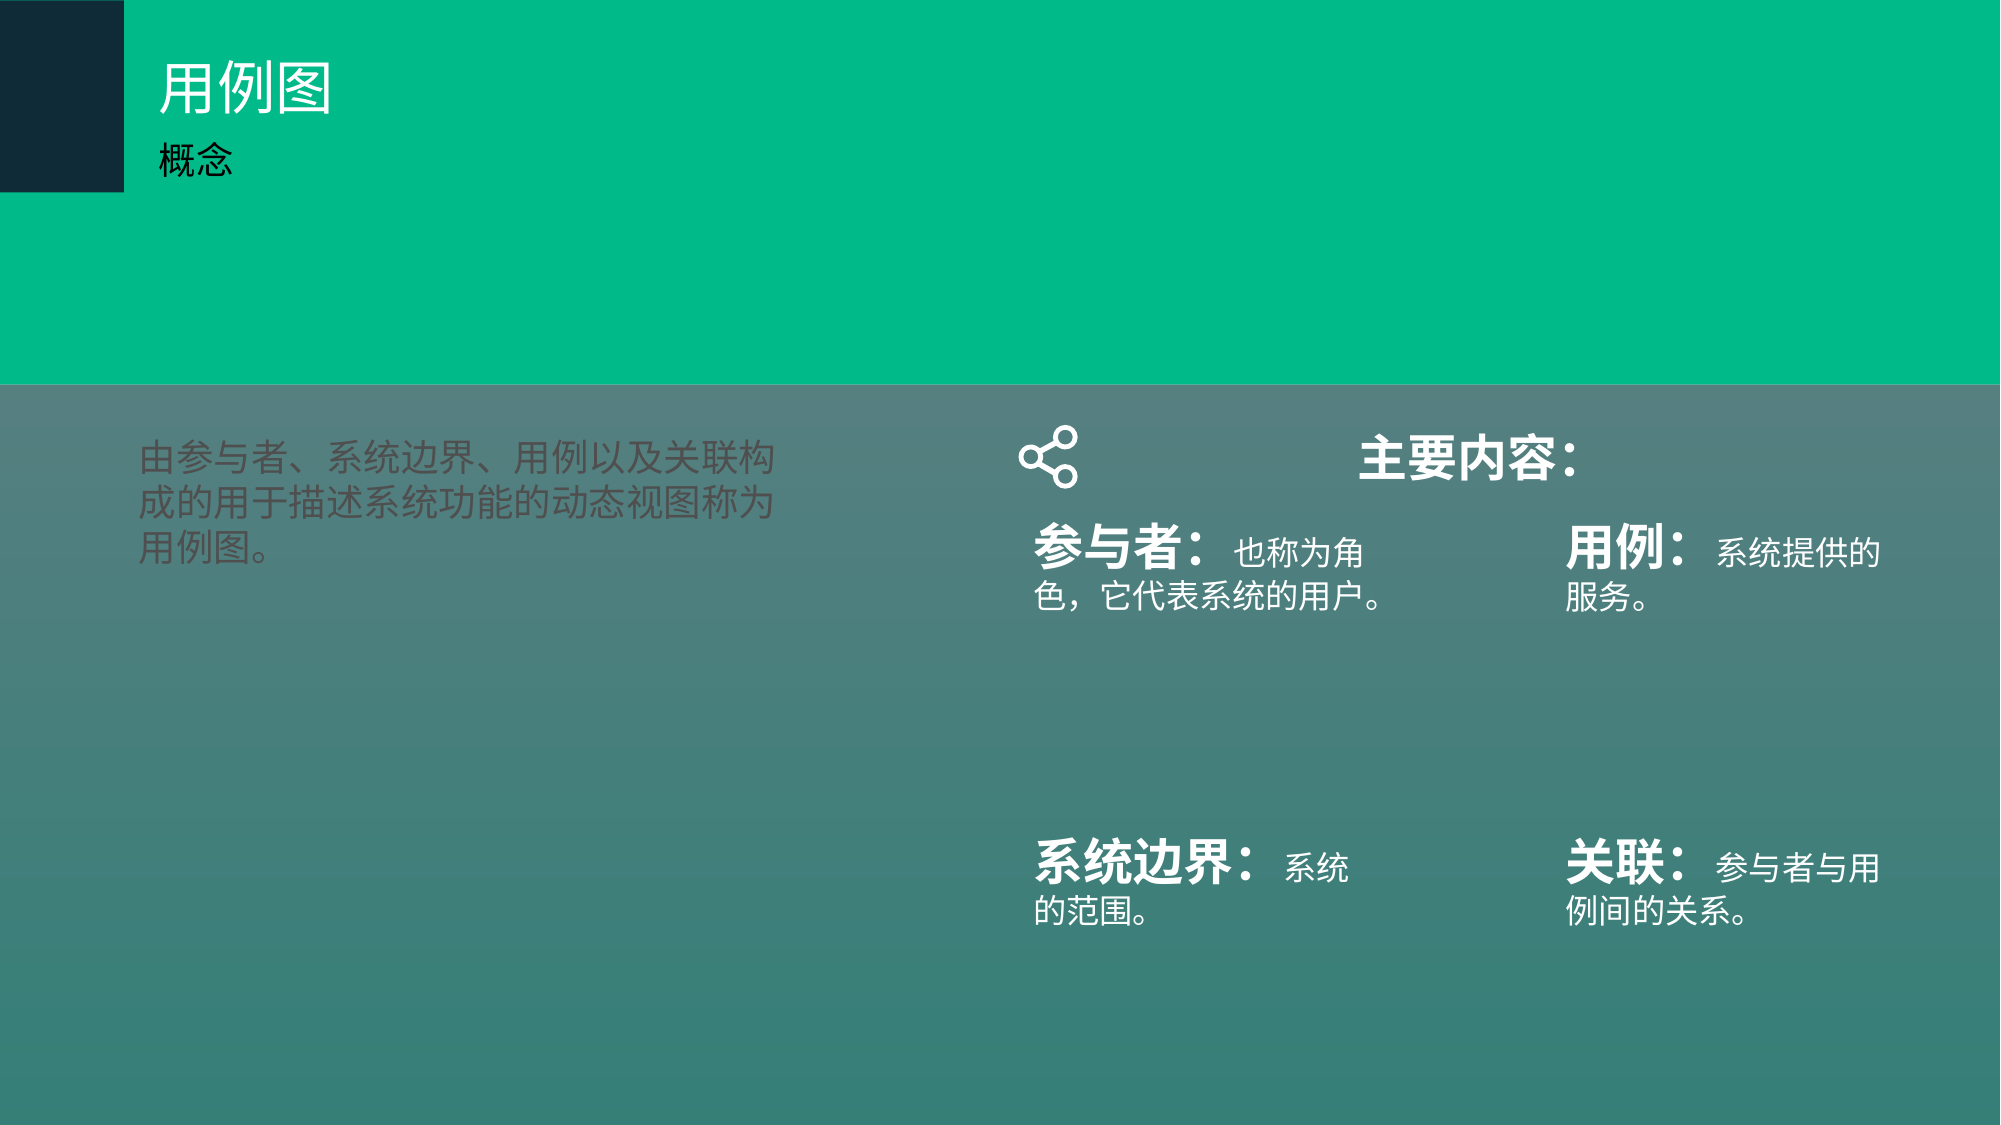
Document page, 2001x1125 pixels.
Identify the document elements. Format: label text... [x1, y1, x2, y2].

text_box [0, 0, 125, 193]
text_box [0, 0, 2000, 385]
text_box 概念 [144, 129, 403, 190]
text_box 用例：系统提供的服务。 [1550, 508, 1917, 684]
text_box [1018, 424, 1078, 489]
text_box 关联：参与者与用例间的关系。 [1550, 823, 1917, 1038]
text_box 系统边界：系统的范围。 [1018, 823, 1385, 998]
text_box 用例图 [144, 43, 680, 129]
text_box 主要内容： [1343, 418, 1709, 494]
text_box [0, 385, 2000, 1125]
text_box 由参与者、系统边界、用例以及关联构成的用于描述系统功能的动态视图称为用例图。 [123, 426, 820, 577]
text_box 参与者：也称为角色，它代表系统的用户。 [1018, 507, 1385, 683]
